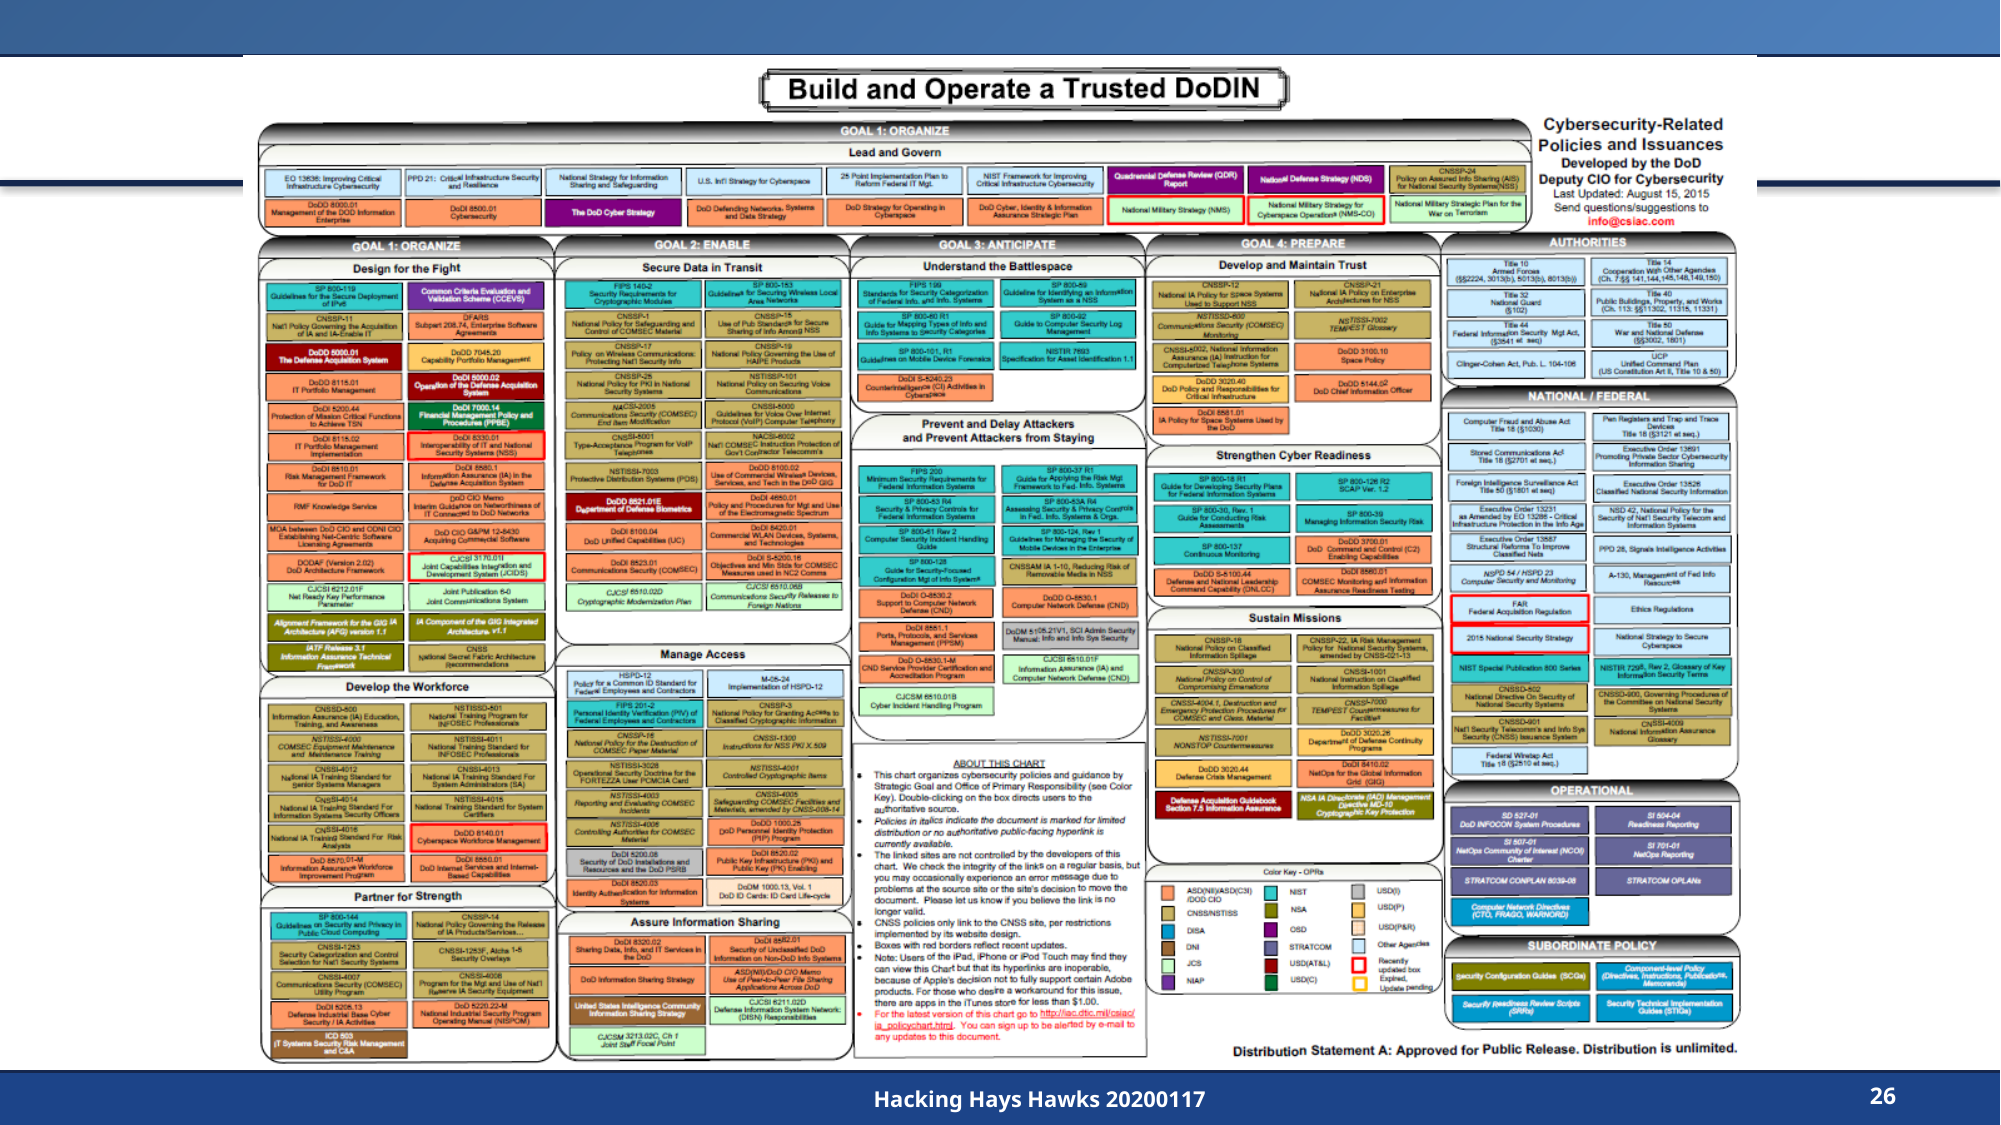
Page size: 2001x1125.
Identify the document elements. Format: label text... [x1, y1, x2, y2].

picture [243, 55, 1757, 1070]
slide_number 26 [1800, 1076, 1967, 1120]
